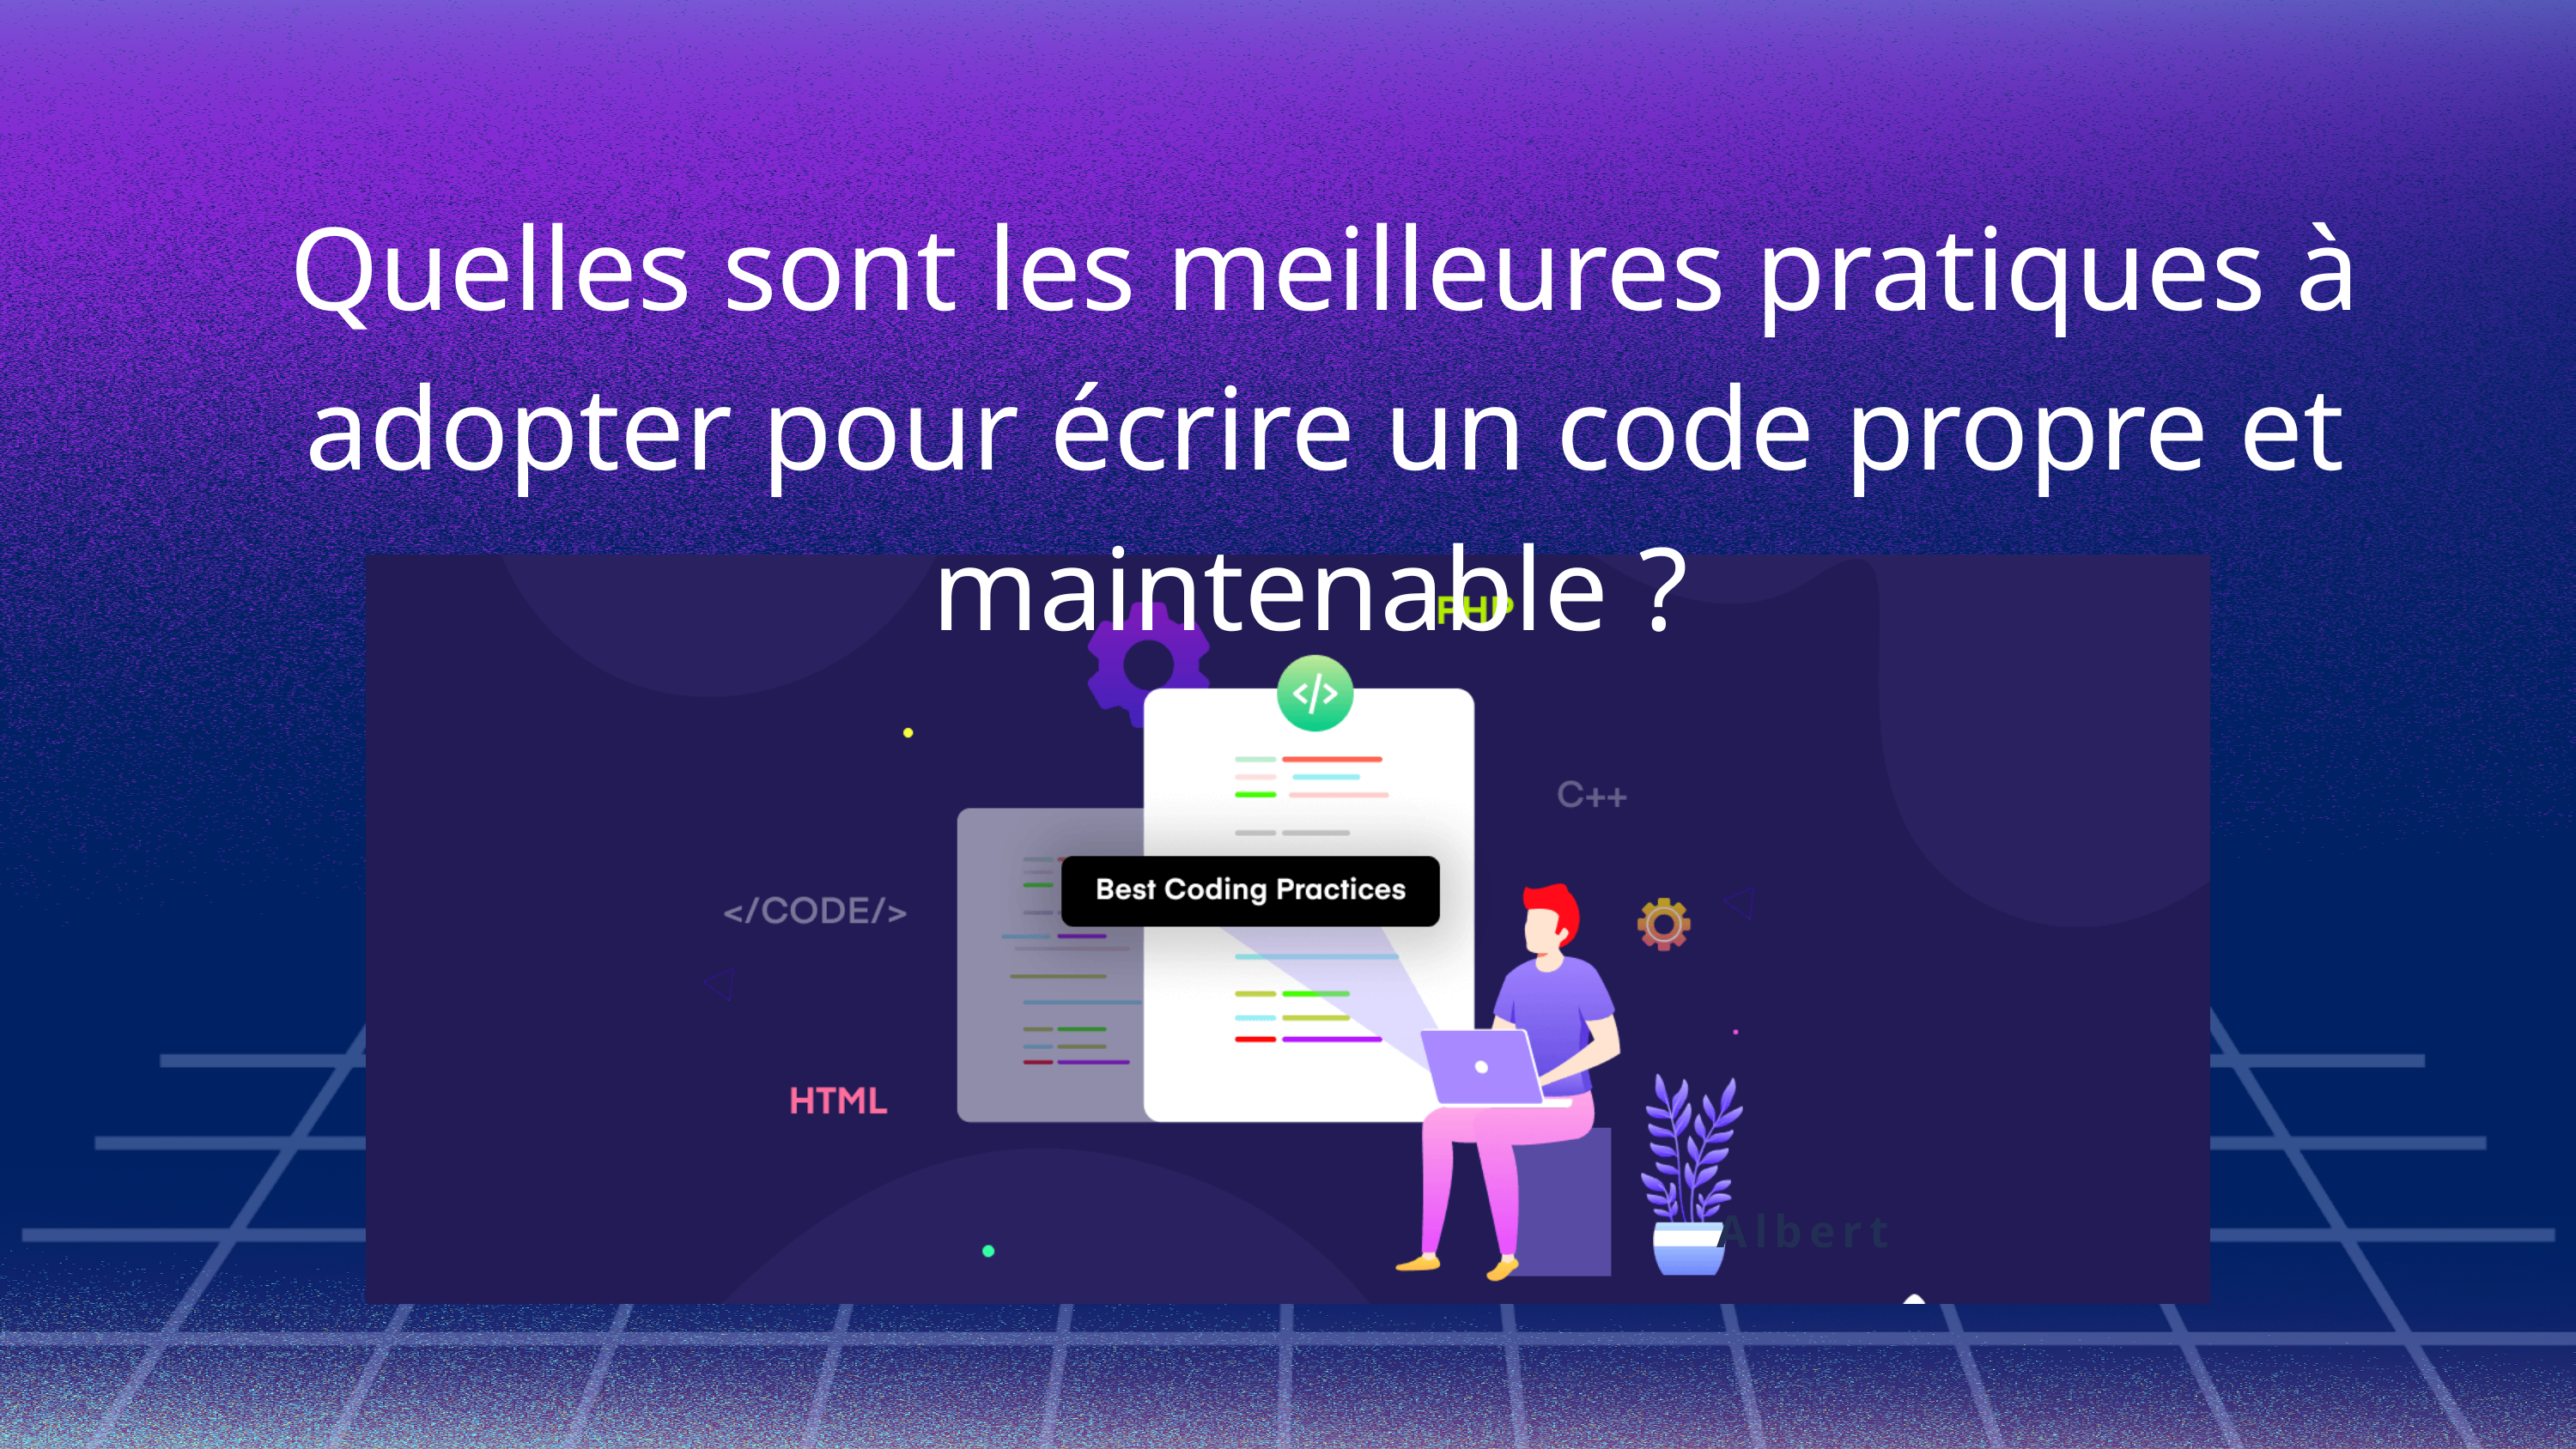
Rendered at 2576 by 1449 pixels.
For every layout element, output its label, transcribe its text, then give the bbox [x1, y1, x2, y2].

text_box [366, 654, 2210, 1304]
text_box [0, 984, 2576, 1449]
text_box Quelles sont les meilleures pratiques à adopter pour écrire un code propre et maintenable ? [258, 172, 2393, 654]
text_box Albert [1600, 1193, 2006, 1257]
text_box [0, 0, 2576, 984]
